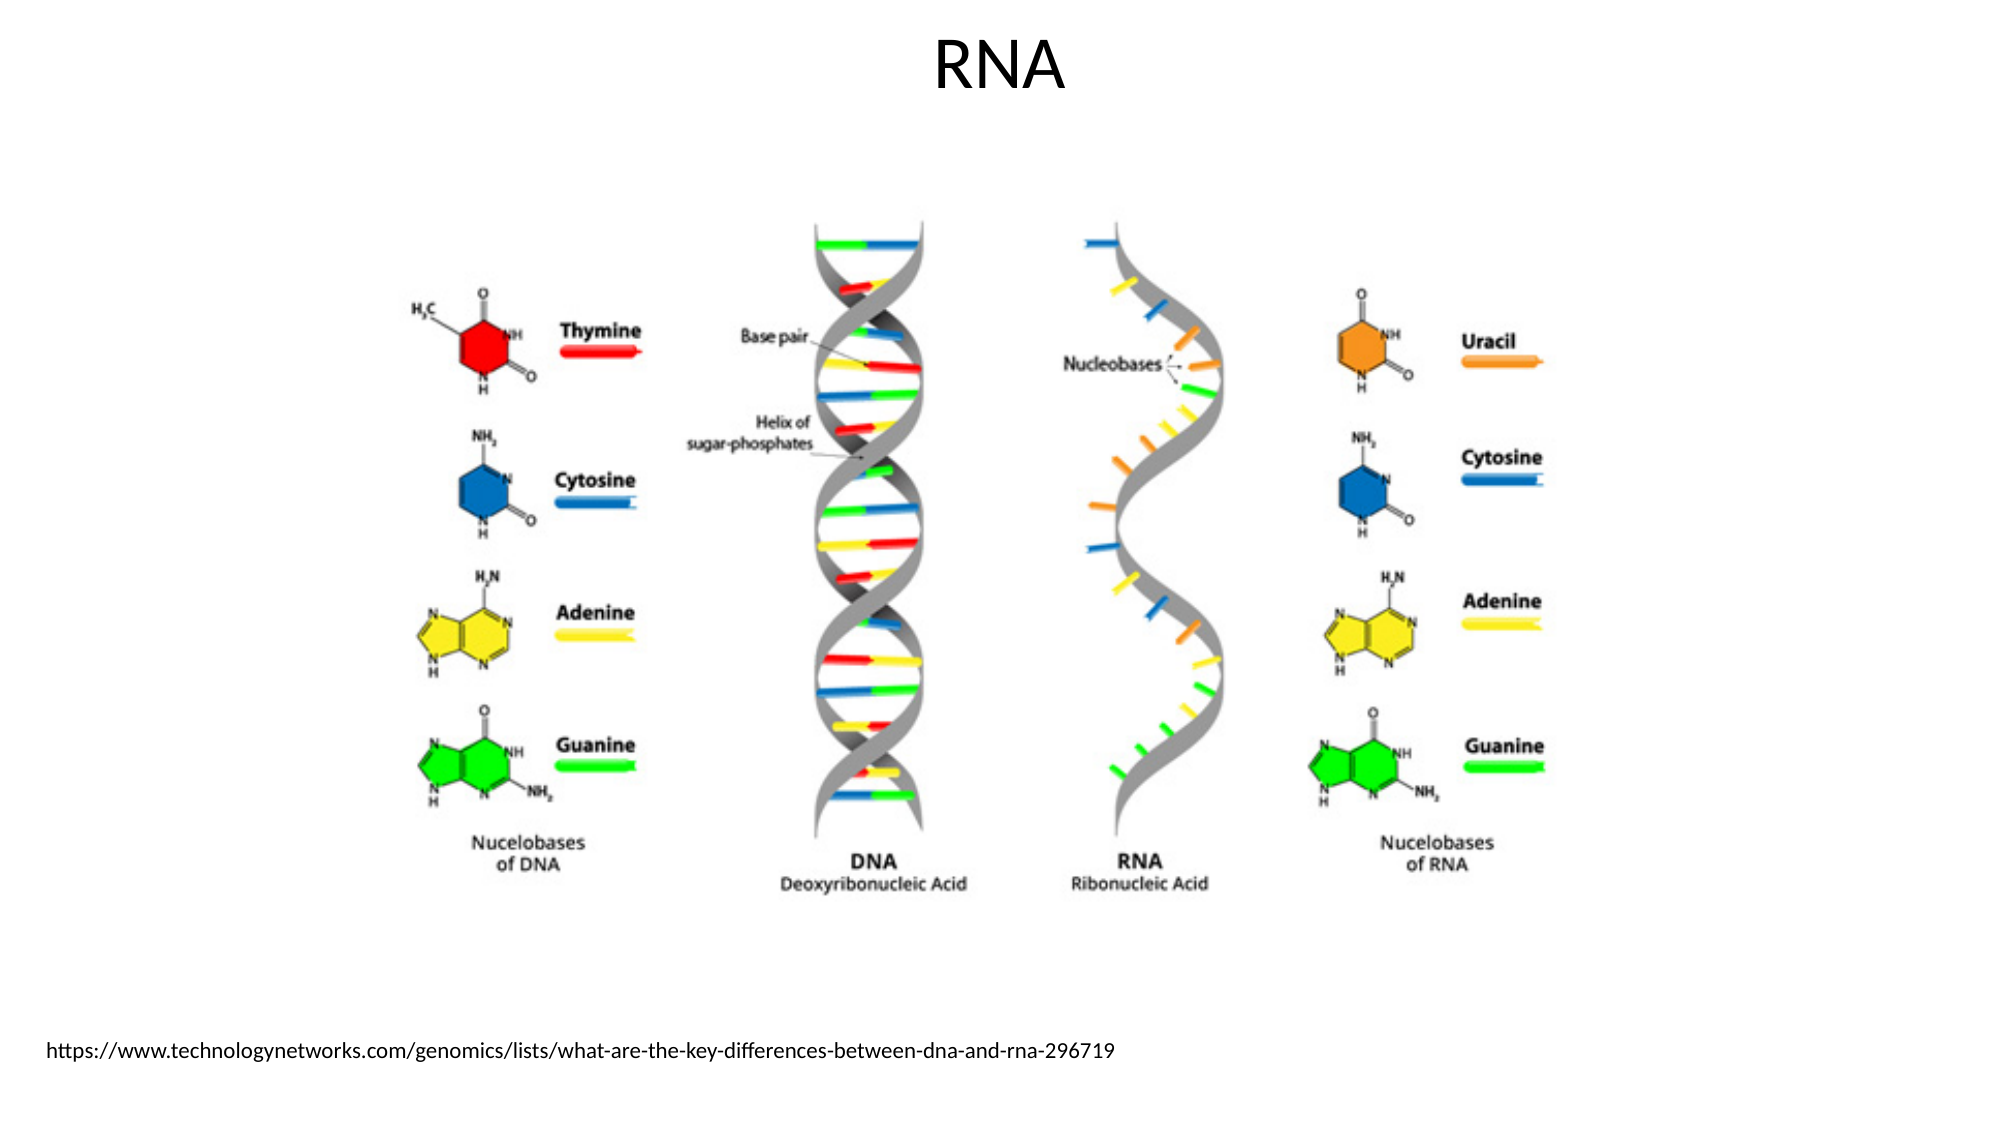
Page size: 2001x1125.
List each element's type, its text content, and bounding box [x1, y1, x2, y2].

text_box https://www.technologynetworks.com/genomics/lists/what-are-the-key-differences-between-dna-and-rna-296719 [31, 1028, 1236, 1071]
text_box RNA [0, 5, 2000, 111]
picture [350, 190, 1672, 935]
